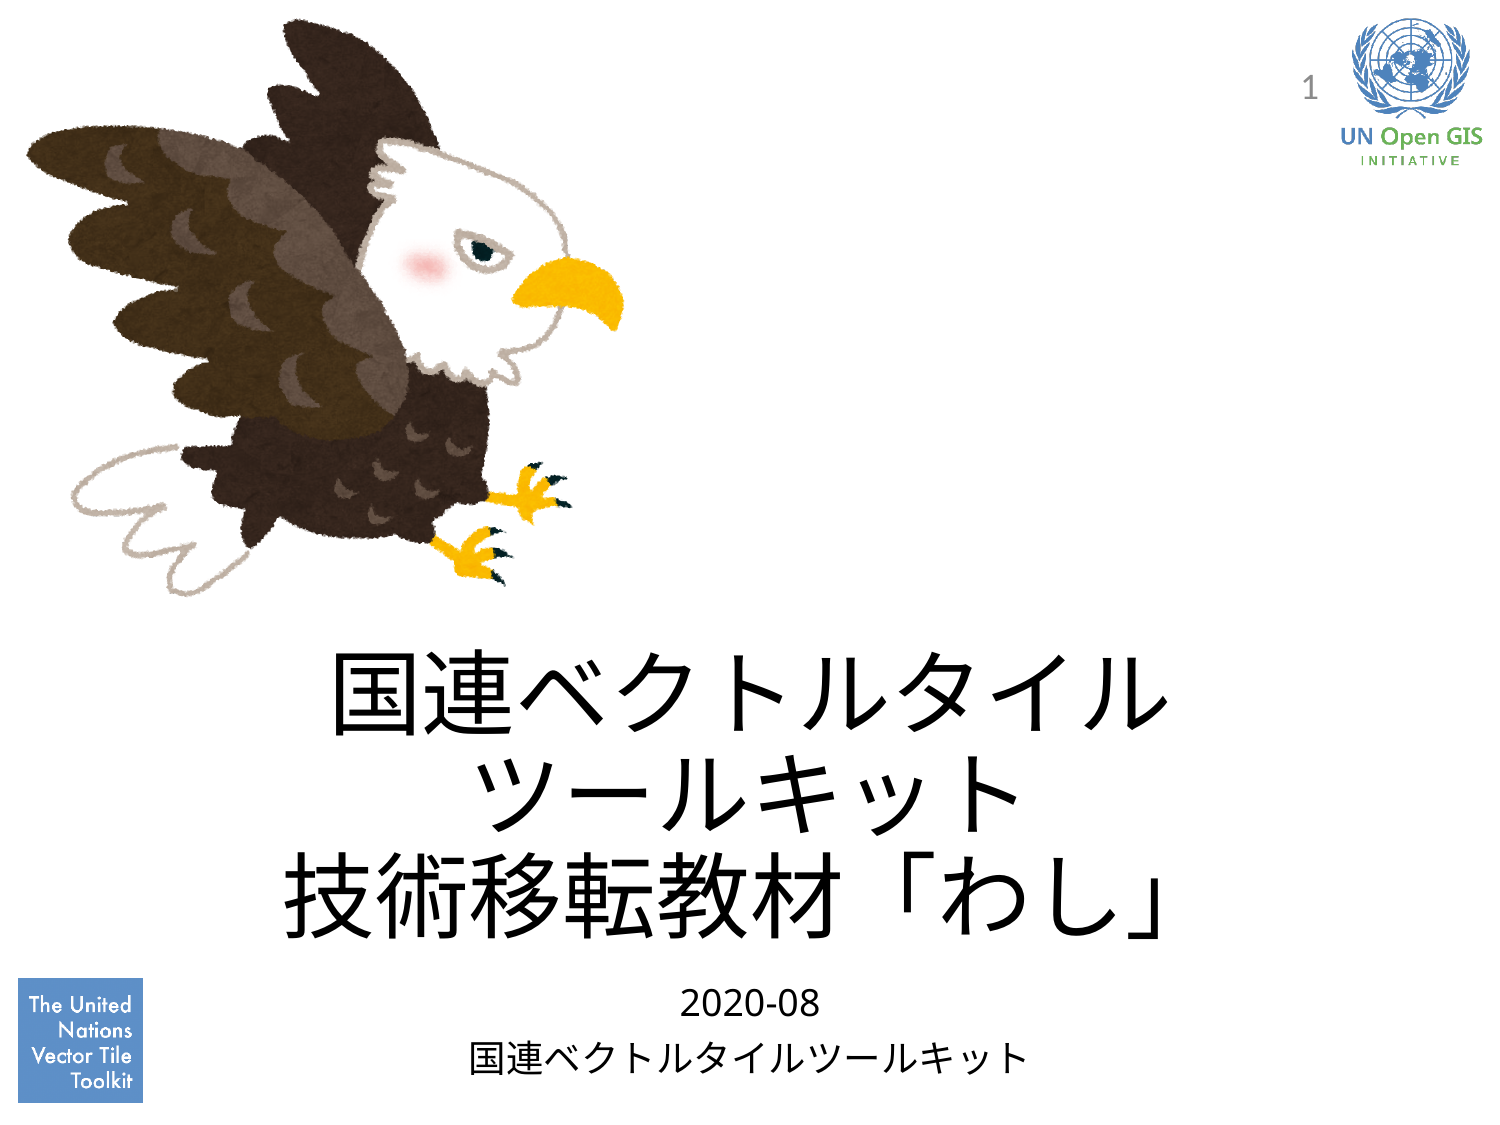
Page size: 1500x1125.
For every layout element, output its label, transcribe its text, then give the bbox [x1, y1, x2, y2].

picture [0, 8, 629, 609]
picture [18, 978, 143, 1103]
title 国連ベクトルタイル ツールキット 技術移転教材「わし」 [187, 617, 1313, 959]
picture [1319, 0, 1500, 184]
slide_number 1 [1240, 54, 1335, 115]
subtitle 2020-08 国連ベクトルタイルツールキット [187, 976, 1313, 1097]
